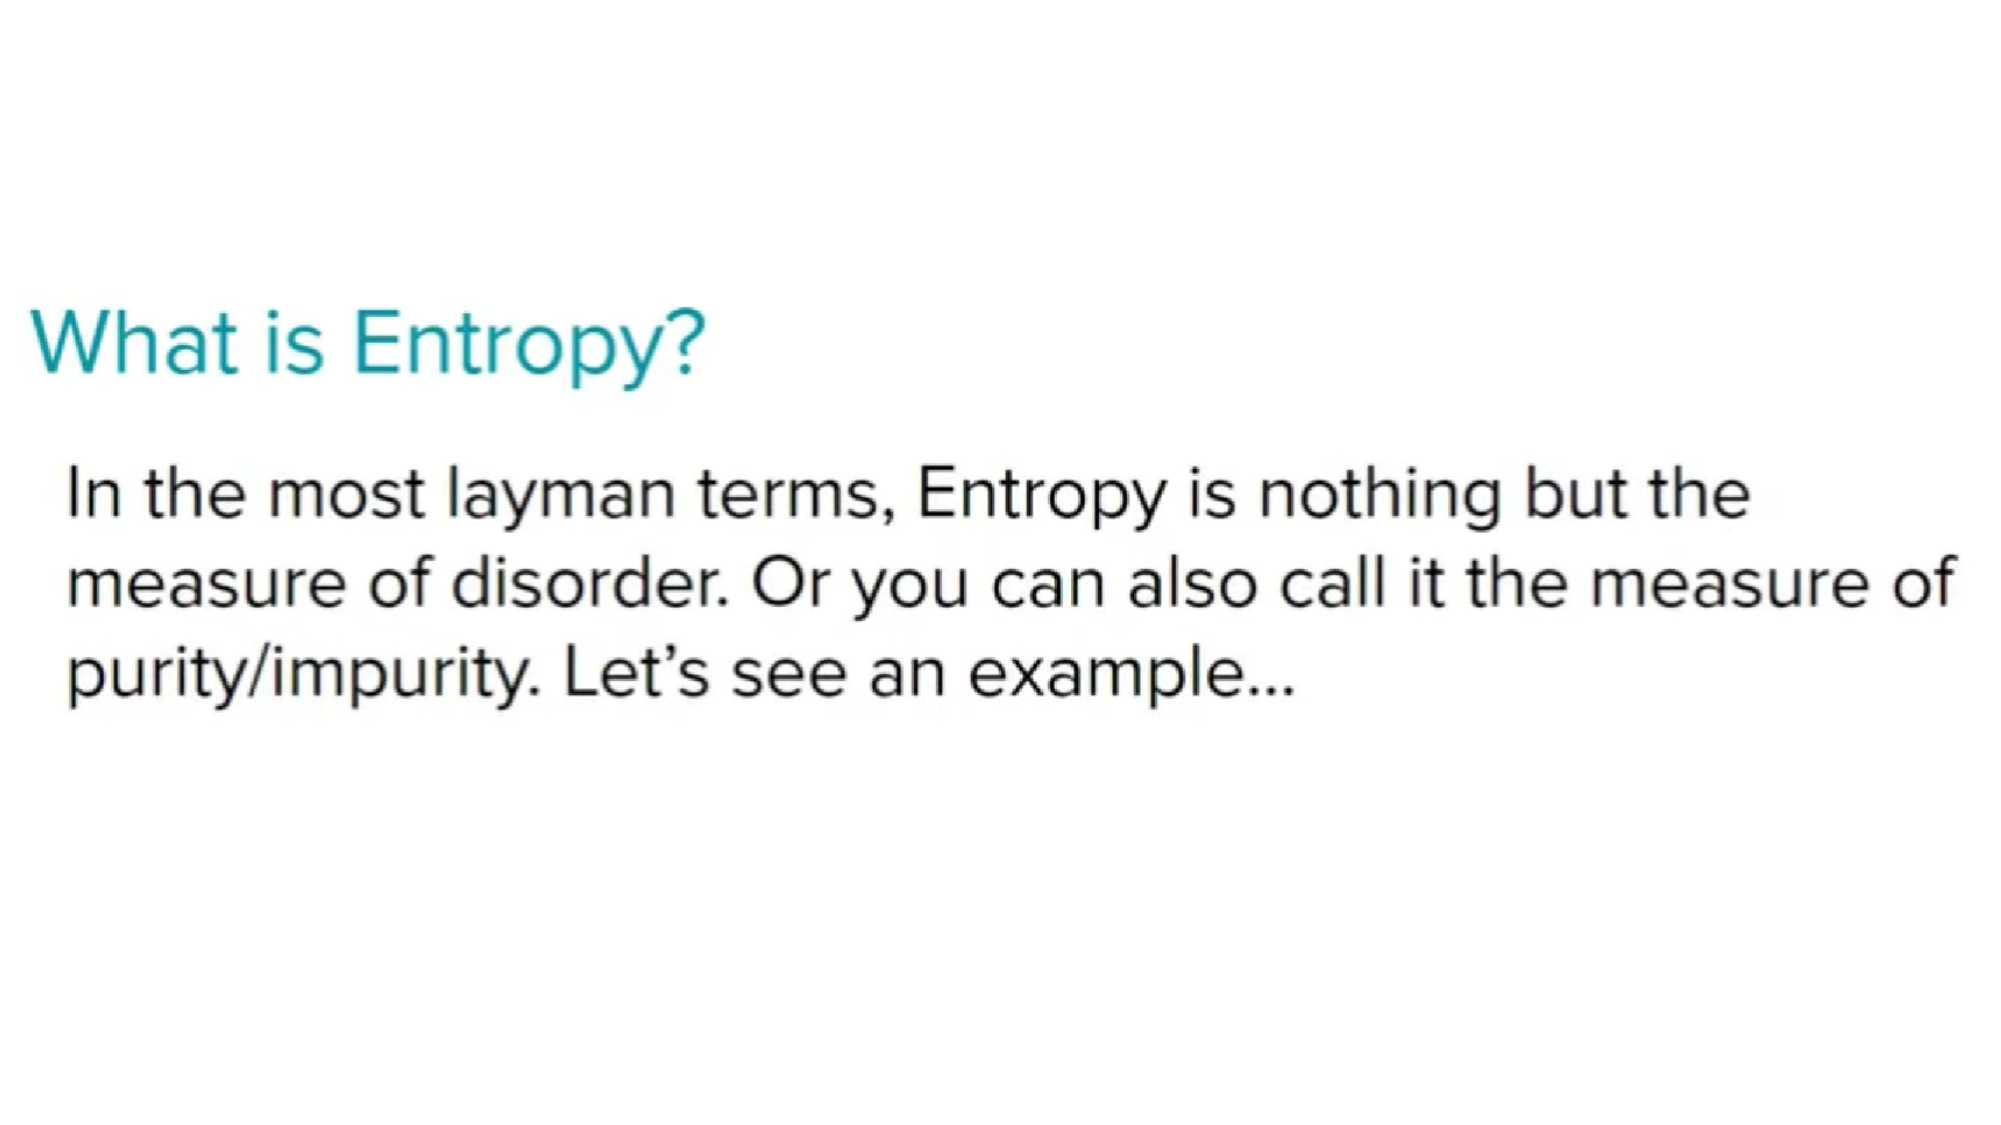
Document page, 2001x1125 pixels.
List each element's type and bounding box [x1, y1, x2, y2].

picture [19, 271, 2000, 819]
